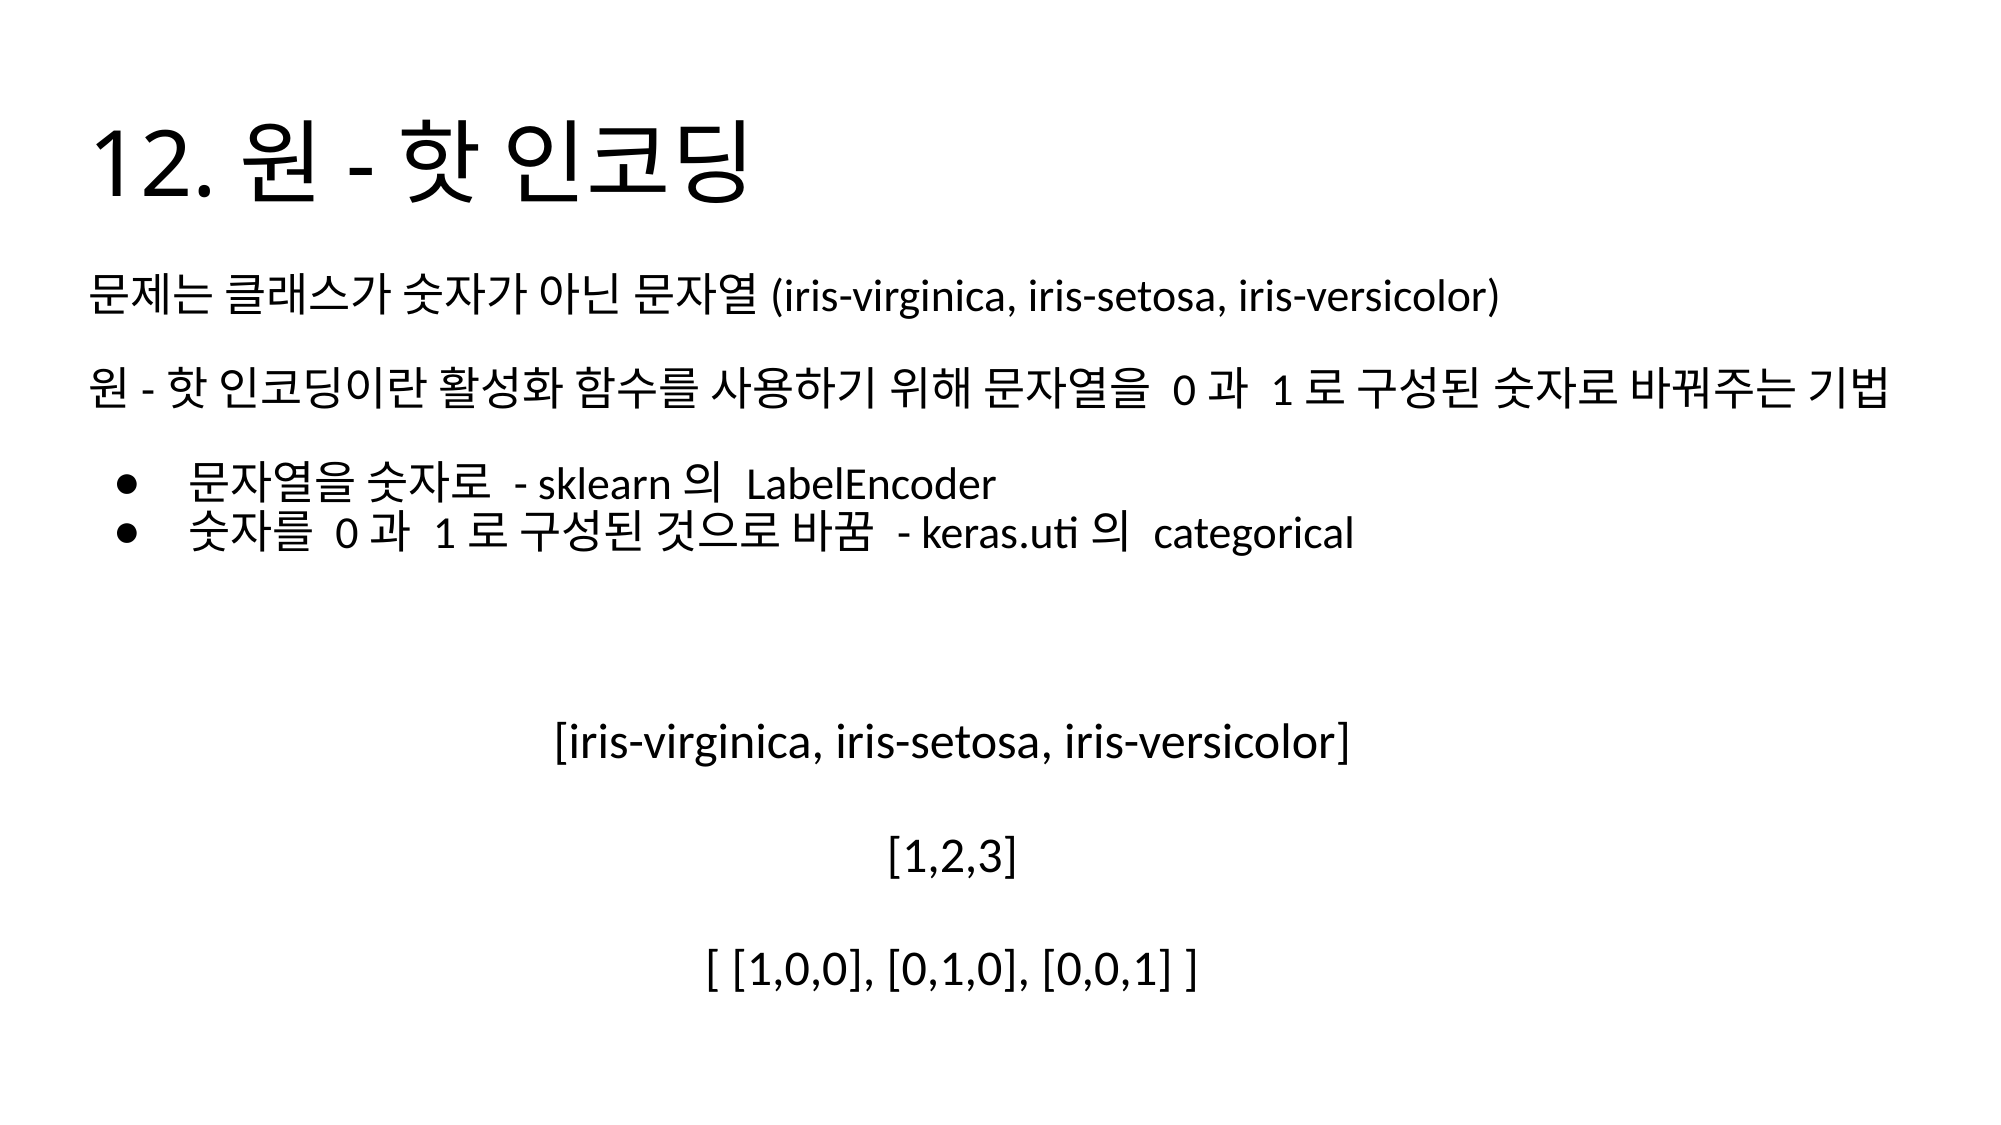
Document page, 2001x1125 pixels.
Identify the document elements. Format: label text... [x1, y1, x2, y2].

list 문제는 클래스가 숫자가 아닌 문자열(iris-virginica, iris-setosa, iris-versicolor) 원-핫 인코딩이란 활성화 함수를 사용하기 위해 문자열을 0과 1로 구성된 숫자로 바꿔주는 기법 문자열을 숫자로 - sklearn의 LabelEncoder 숫자를 0과 1로 구성된 것으로 바꿈 - keras.uti의 categorical [68, 252, 1932, 722]
title 12.원-핫 인코딩 [68, 97, 1932, 223]
text_box [iris-virginica, iris-setosa, iris-versicolor] [1,2,3] [ [1,0,0], [0,1,0], [0,0,1] ] [150, 679, 1755, 968]
